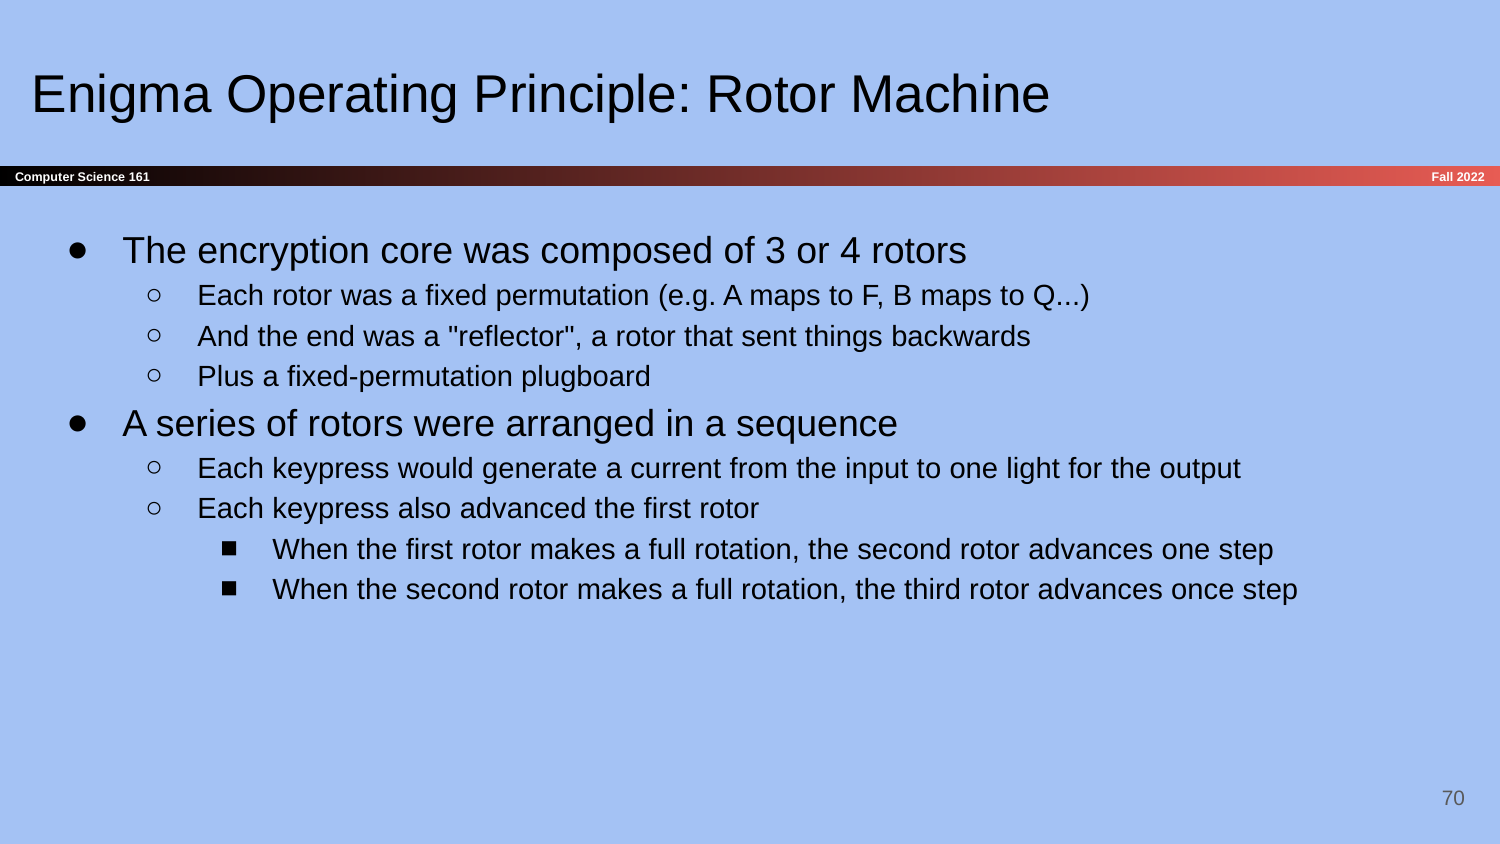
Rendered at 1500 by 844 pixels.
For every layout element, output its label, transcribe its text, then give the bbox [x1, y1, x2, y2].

list The encryption core was composed of 3 or 4 rotors Each rotor was a fixed permutation (e.g. A maps to F, B maps to Q...) And the end was a "reflector", a rotor that sent things backwards Plus a fixed-permutation plugboard A series of rotors were arranged in a sequence Each keypress would generate a current from the input to one light for the output Each keypress also advanced the first rotor When the first rotor makes a full rotation, the second rotor advances one step When the second rotor makes a full rotation, the third rotor advances once step [32, 204, 1431, 823]
title Enigma Operating Principle: Rotor Machine [16, 44, 1415, 139]
slide_number ‹#› [1389, 764, 1480, 830]
